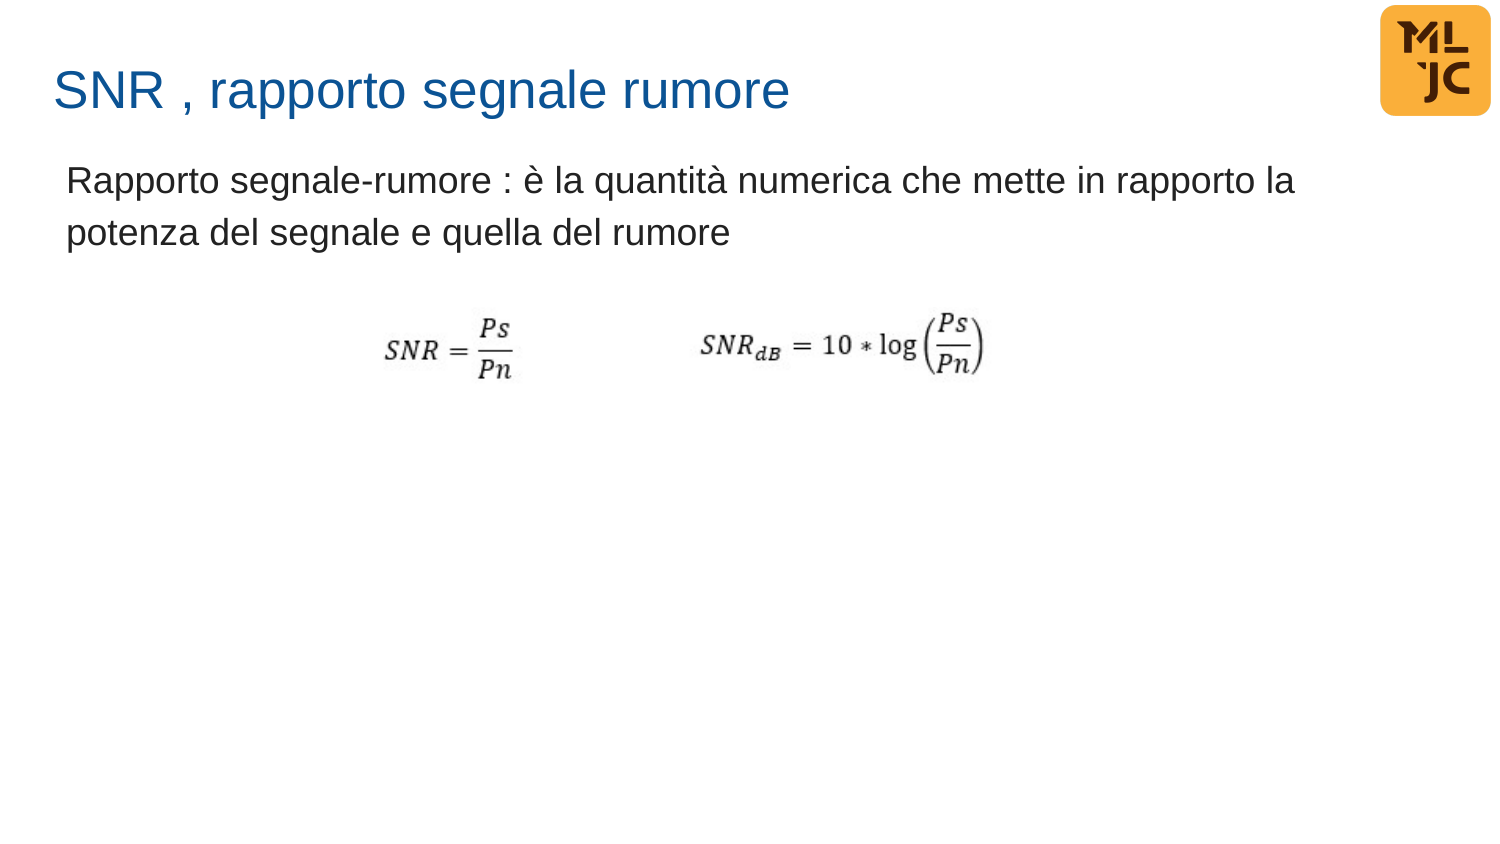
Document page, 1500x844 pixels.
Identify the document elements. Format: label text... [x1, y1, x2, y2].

title SNR , rapporto segnale rumore [38, 40, 1437, 135]
picture [359, 295, 535, 401]
picture [1380, 5, 1491, 116]
picture [678, 307, 1005, 389]
list Rapporto segnale-rumore : è la quantità numerica che mette in rapporto la potenza del segnale e quella del rumore [51, 134, 1449, 282]
